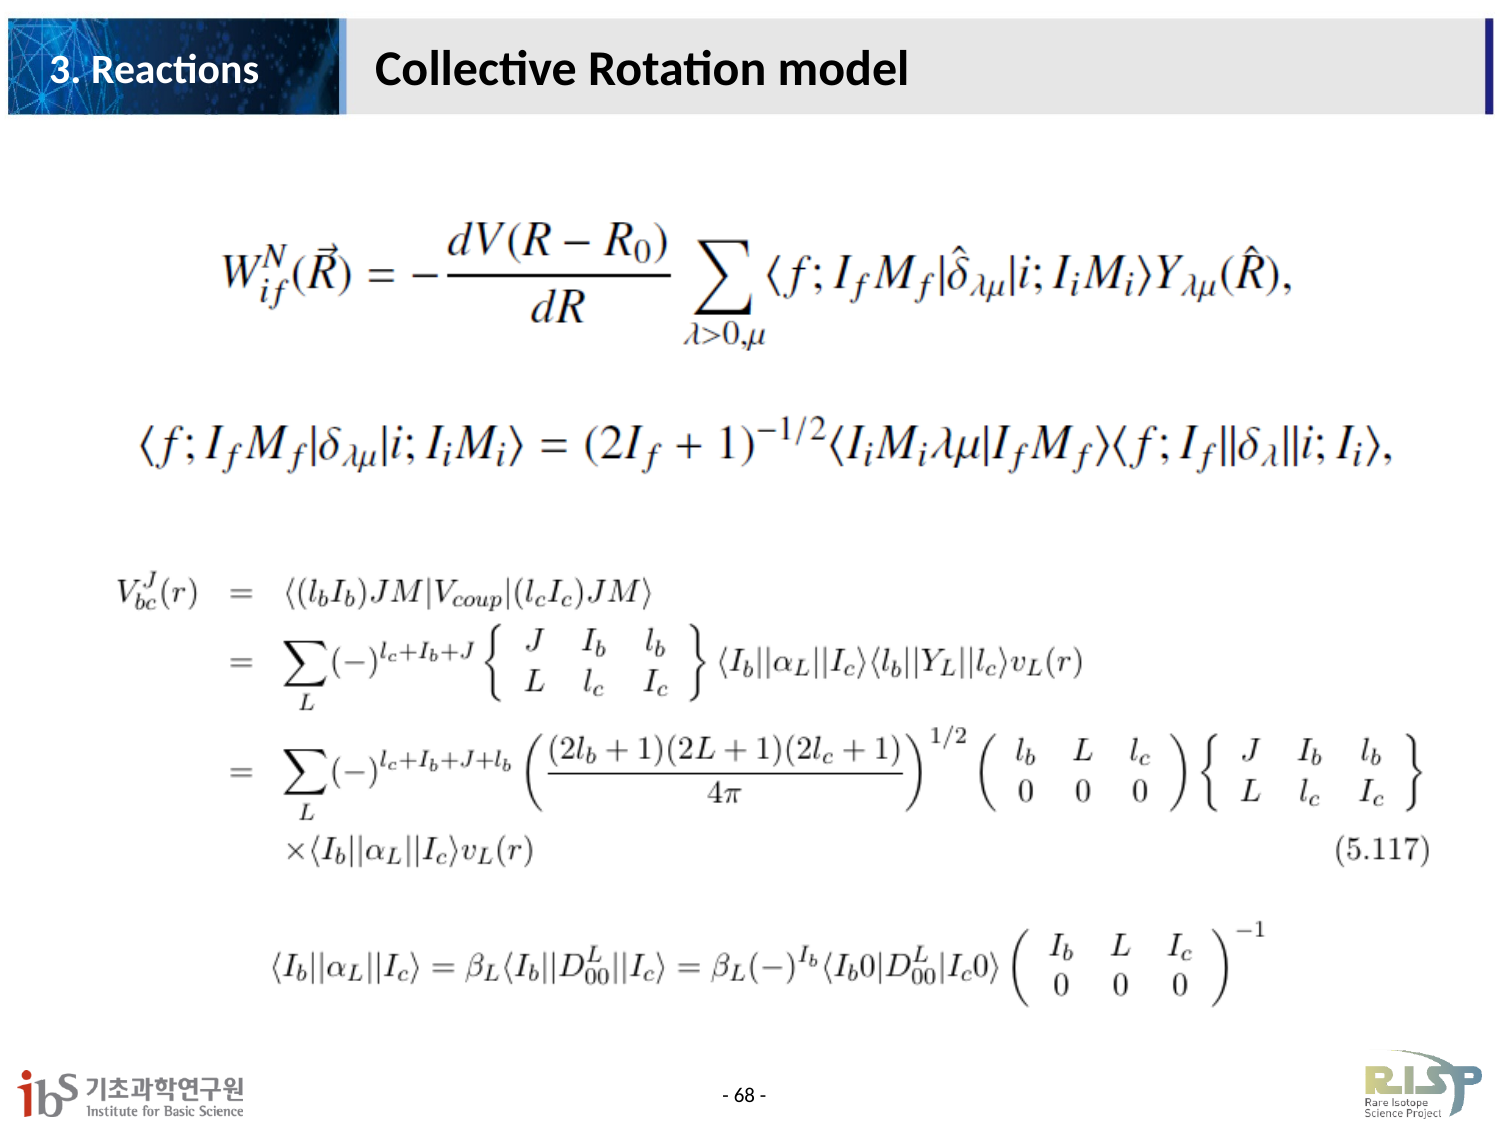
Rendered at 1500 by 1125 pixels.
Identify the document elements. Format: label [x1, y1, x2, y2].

picture [2, 10, 1500, 130]
picture [194, 196, 1308, 365]
picture [17, 1070, 243, 1117]
picture [104, 385, 1399, 505]
picture [1364, 1049, 1482, 1119]
picture [93, 547, 1446, 1025]
